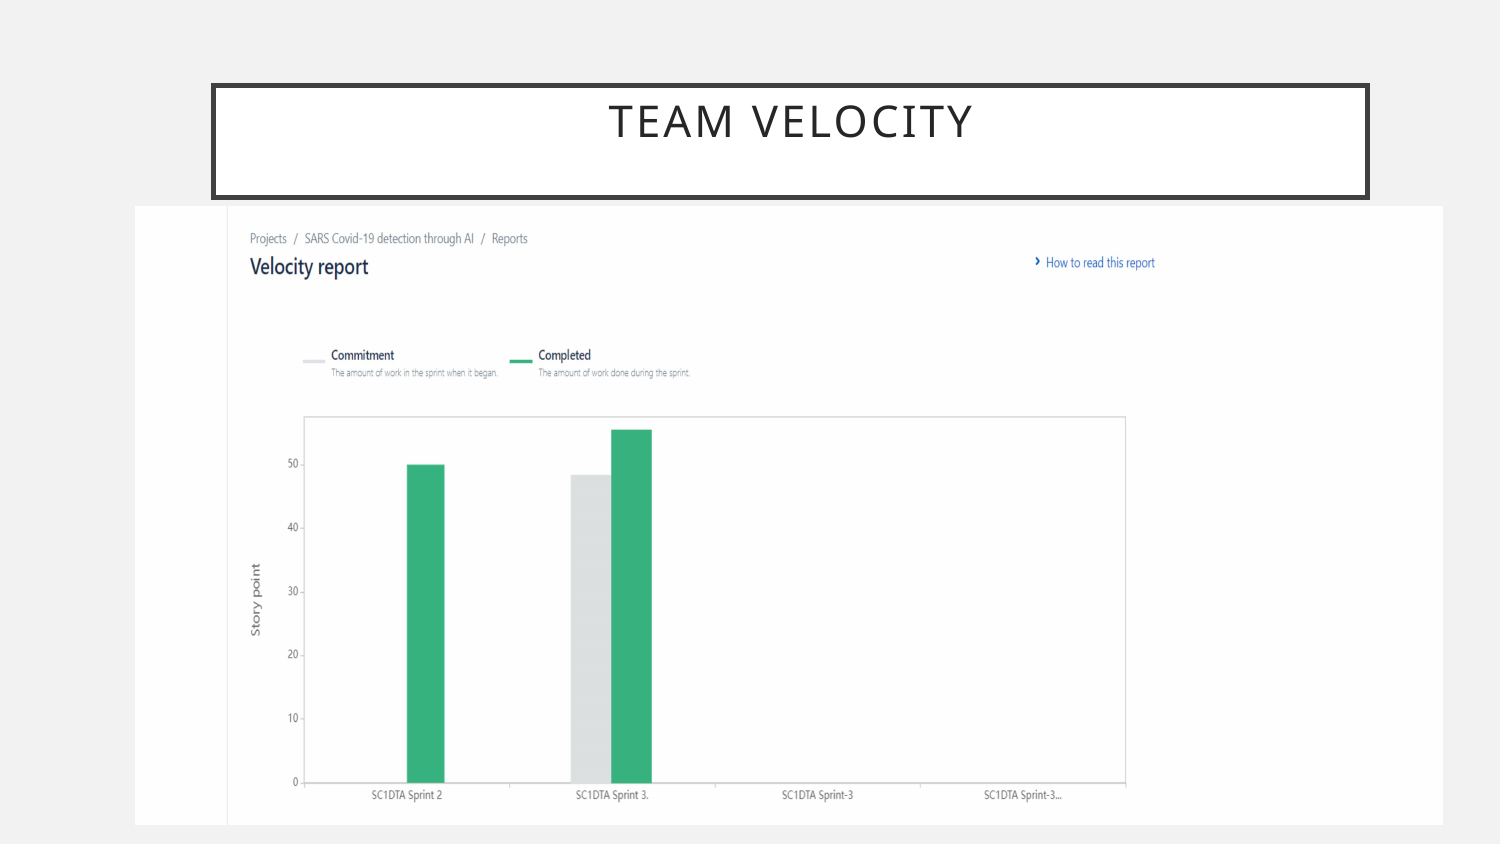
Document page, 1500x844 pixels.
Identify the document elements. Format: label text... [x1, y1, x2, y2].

picture [135, 206, 1443, 825]
title Team Velocity [211, 83, 1370, 200]
